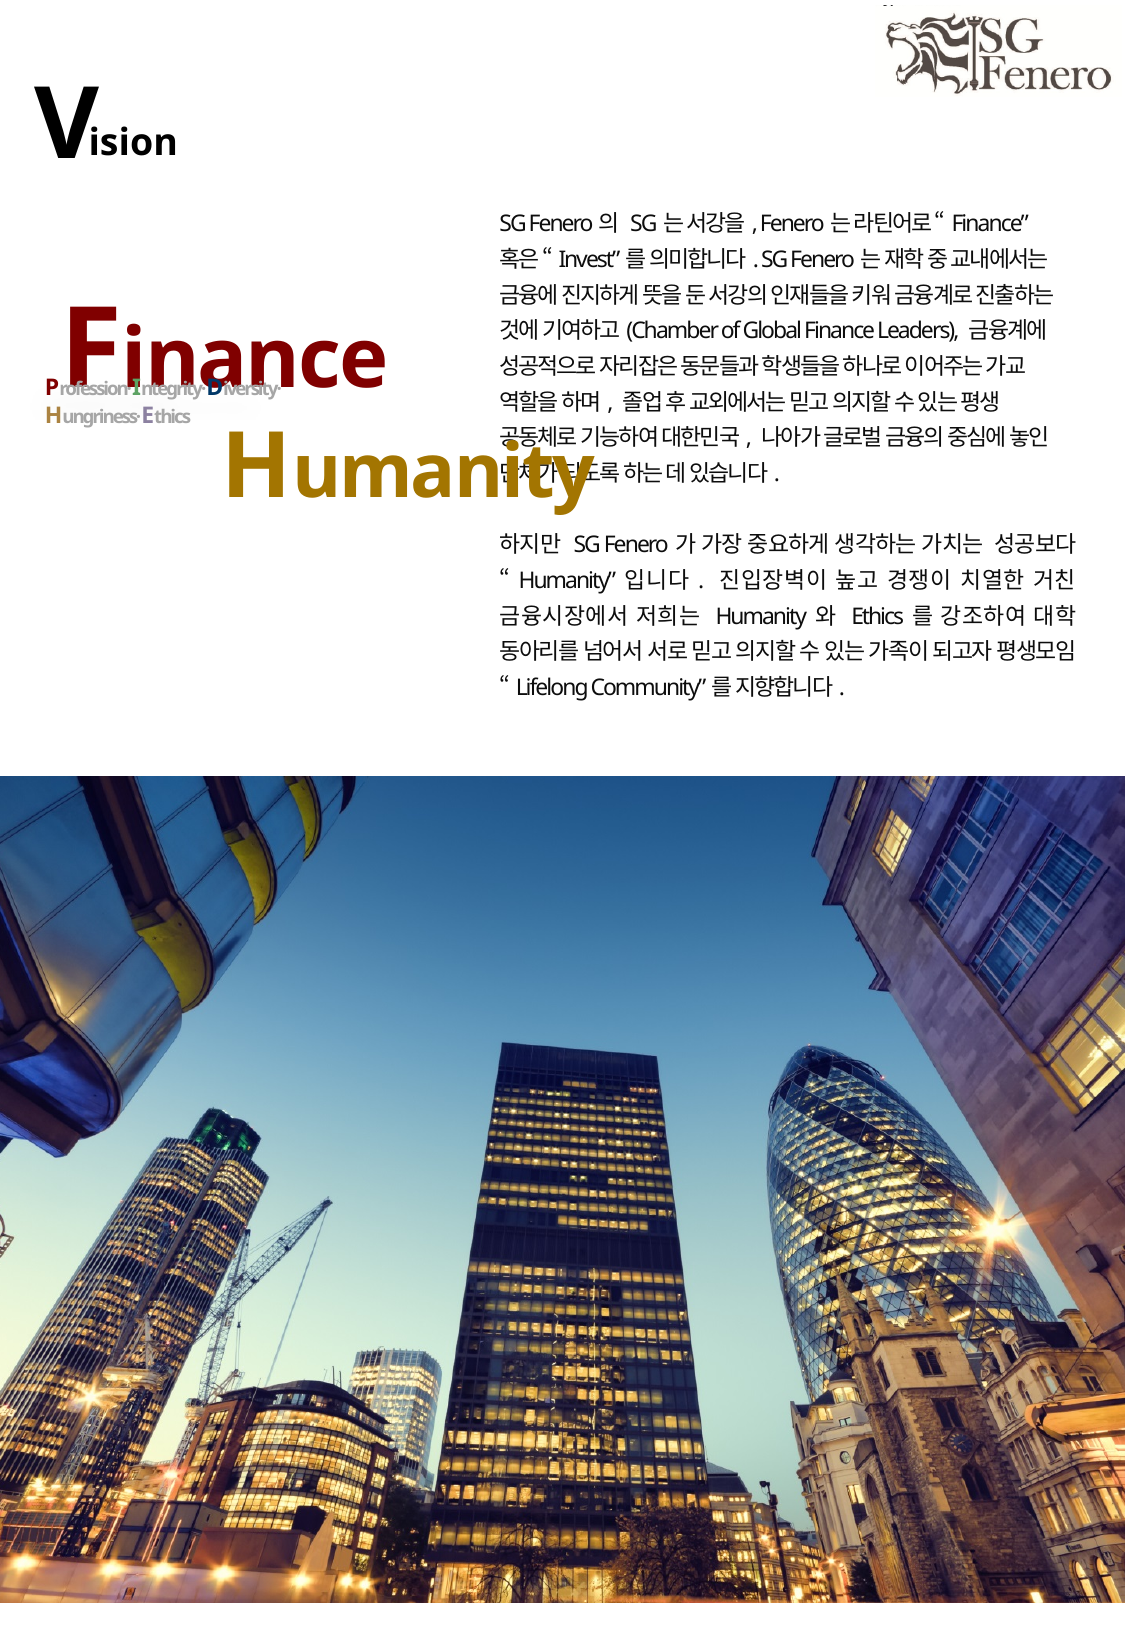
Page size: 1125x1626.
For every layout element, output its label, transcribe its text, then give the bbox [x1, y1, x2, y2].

picture [0, 776, 1125, 1603]
text_box V [19, 51, 657, 187]
picture [874, 5, 1123, 97]
text_box SG Fenero의 SG는 서강을, Fenero는 라틴어로 “Finance” 혹은 “Invest”를 의미합니다. SG Fenero는 재학 중 교내에서는 금융에 진지하게 뜻을 둔 서강의 인재들을 키워 금융계로 진출하는 것에 기여하고(Chamber of Global Finance Leaders), 금융계에 성공적으로 자리잡은 동문들과 학생들을 하나로 이어주는 가교 역할을 하며, 졸업 후 교외에서는 믿고 의지할 수 있는 평생 공동체로 기능하여 대한민국, 나아가 글로벌 금융의 중심에 놓인 단체가 되도록 하는 데 있습니다. 하지만 SG Fenero가 가장 중요하게 생각하는 가치는 성공보다 “Humanity”입니다. 진입장벽이 높고 경쟁이 치열한 거친 금융시장에서 저희는 Humanity와 Ethics를 강조하여 대학 동아리를 넘어서 서로 믿고 의지할 수 있는 가족이 되고자 평생모임 “Lifelong Community”를 지향합니다. [491, 190, 1083, 543]
text_box ision [73, 110, 712, 171]
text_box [36, 223, 807, 715]
